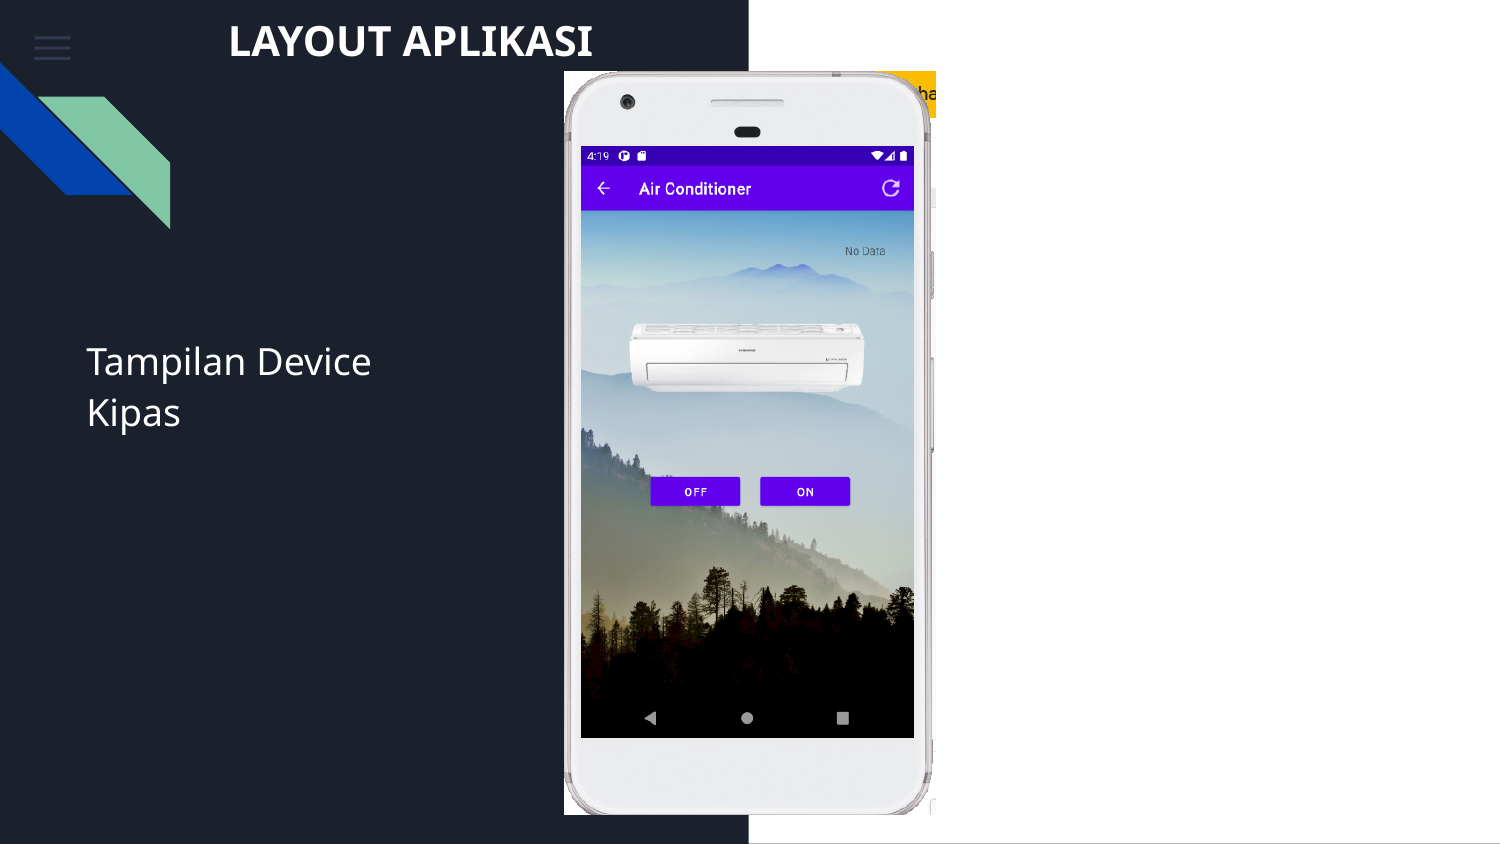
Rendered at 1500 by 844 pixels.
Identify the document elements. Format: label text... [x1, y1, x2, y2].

title Tampilan Device Kipas [71, 315, 484, 611]
title LAYOUT APLIKASI [212, 0, 706, 84]
picture [563, 71, 937, 815]
